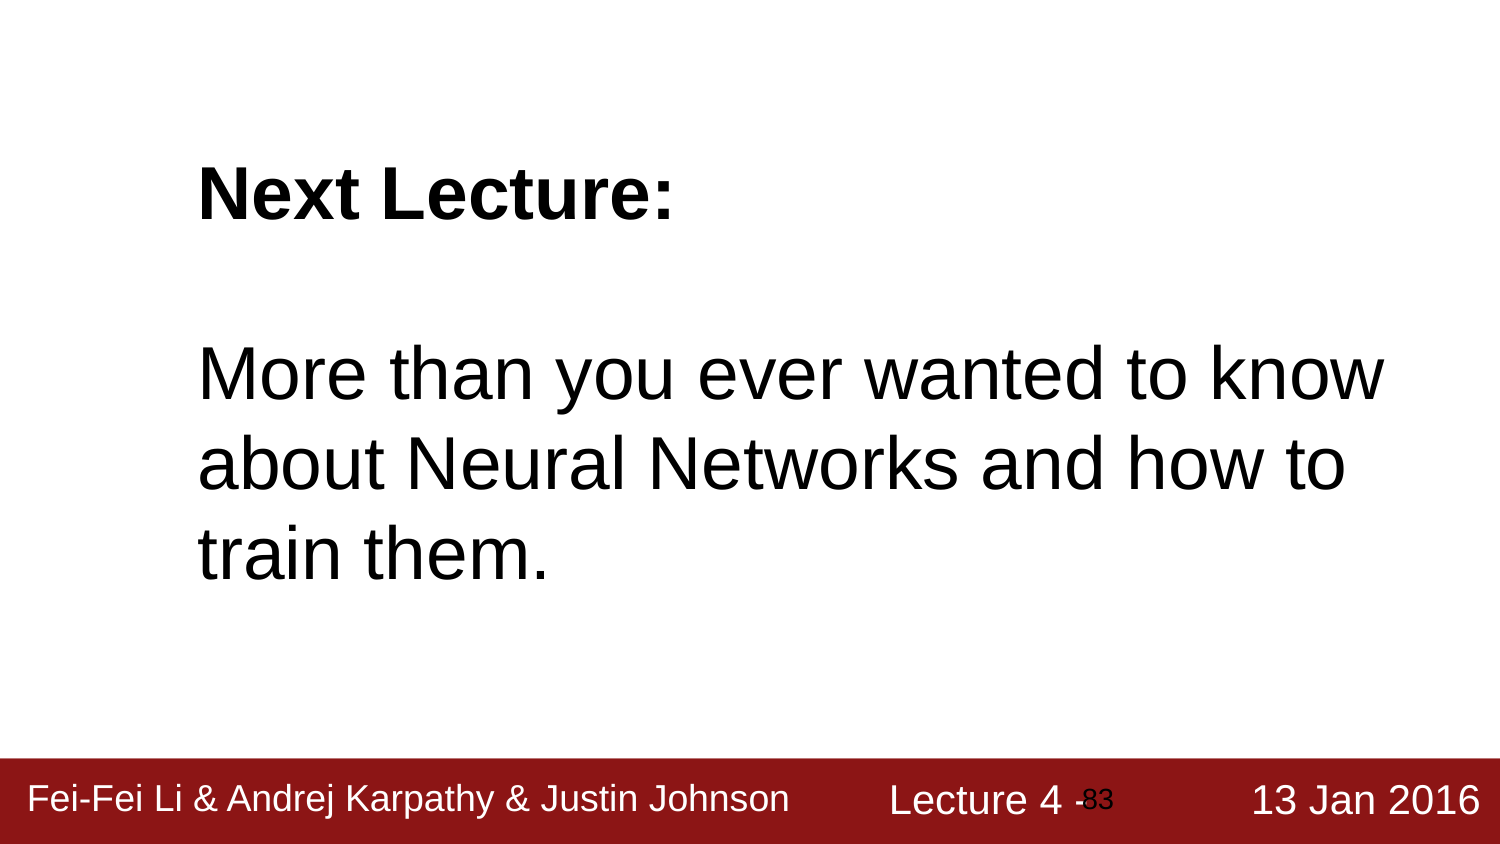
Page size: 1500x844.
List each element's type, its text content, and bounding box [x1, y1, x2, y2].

text_box Next Lecture: More than you ever wanted to know about Neural Networks and how to train them. [182, 129, 1414, 572]
slide_number ‹#› [1066, 765, 1157, 831]
